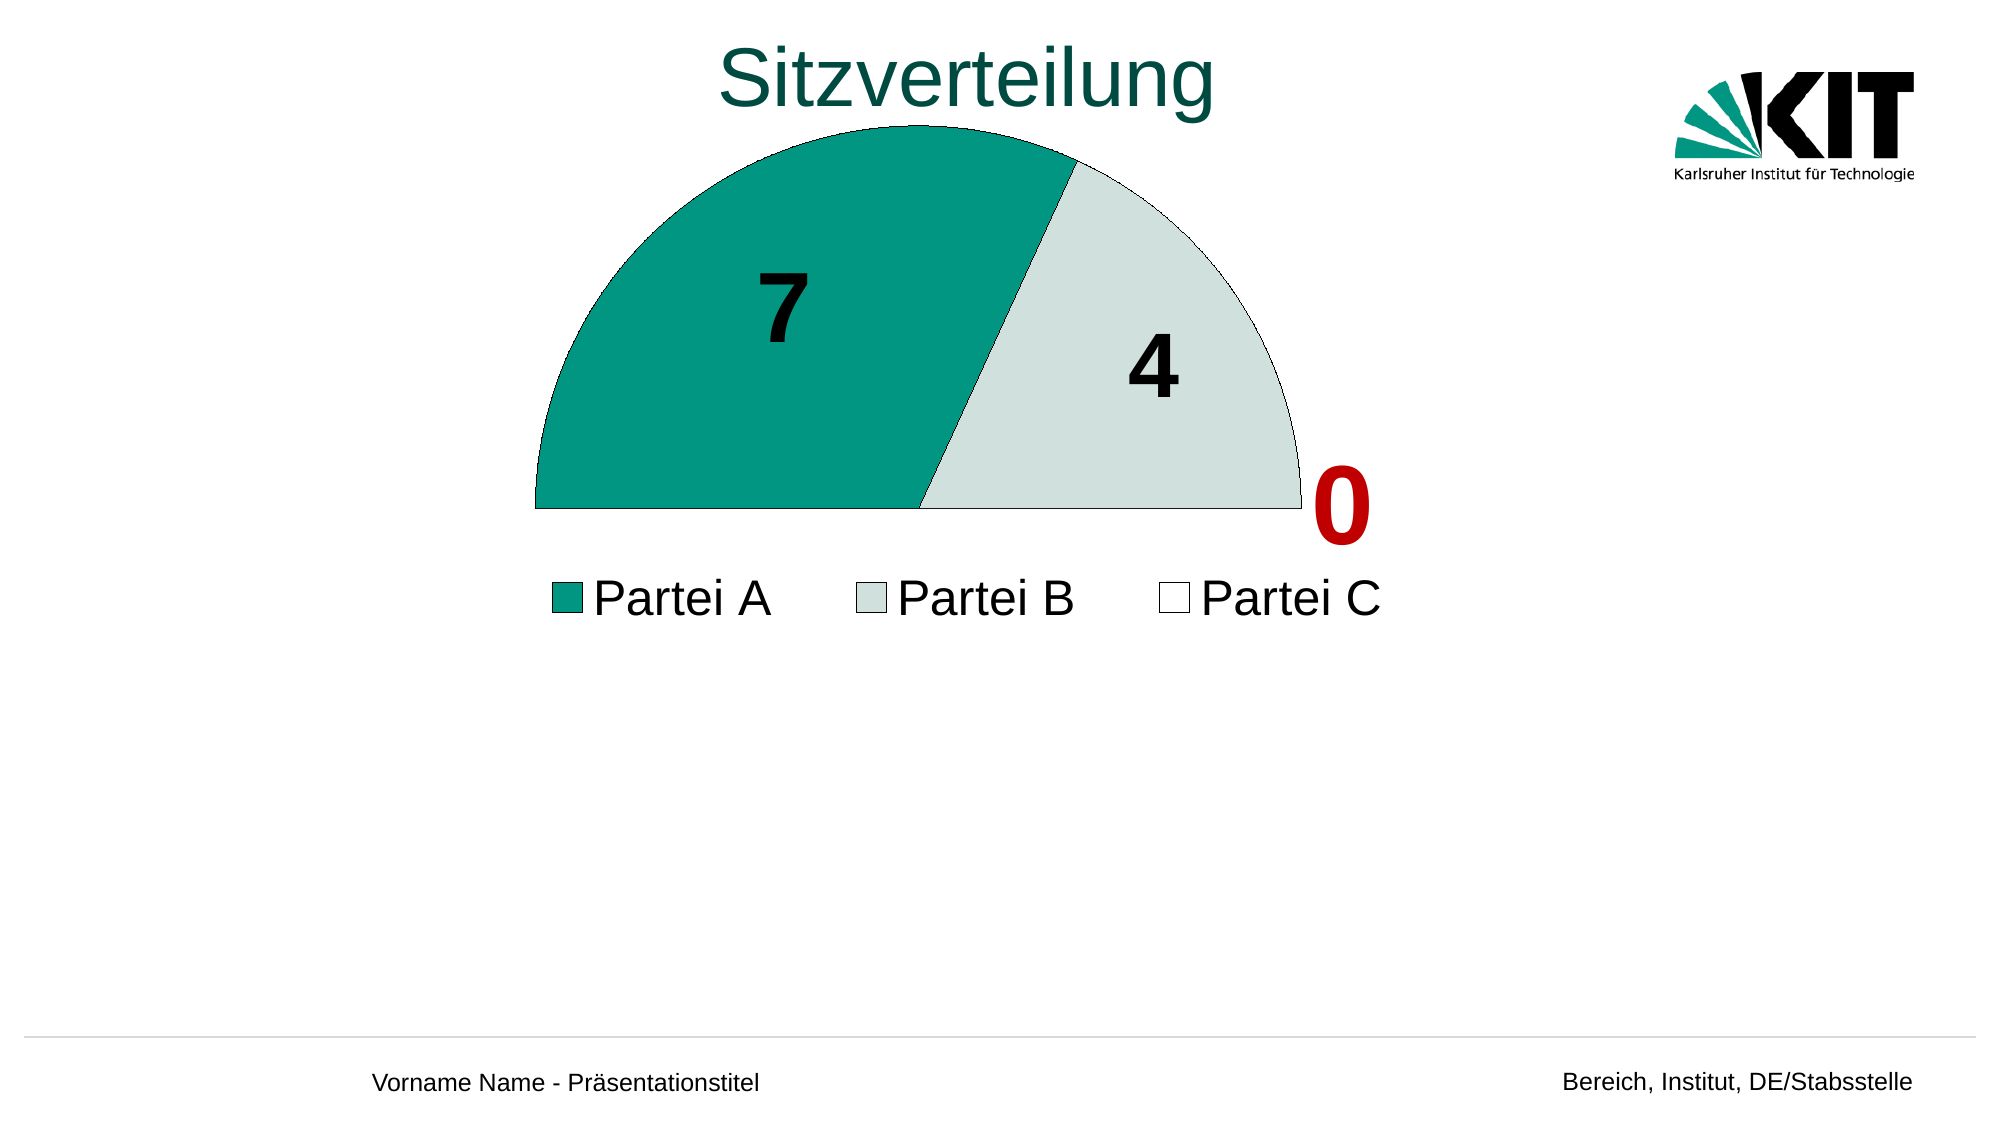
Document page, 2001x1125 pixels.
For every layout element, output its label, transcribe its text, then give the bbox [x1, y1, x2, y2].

text_box Sitzverteilung [702, 15, 1233, 107]
chart [251, 107, 1585, 997]
picture [1675, 72, 1914, 182]
